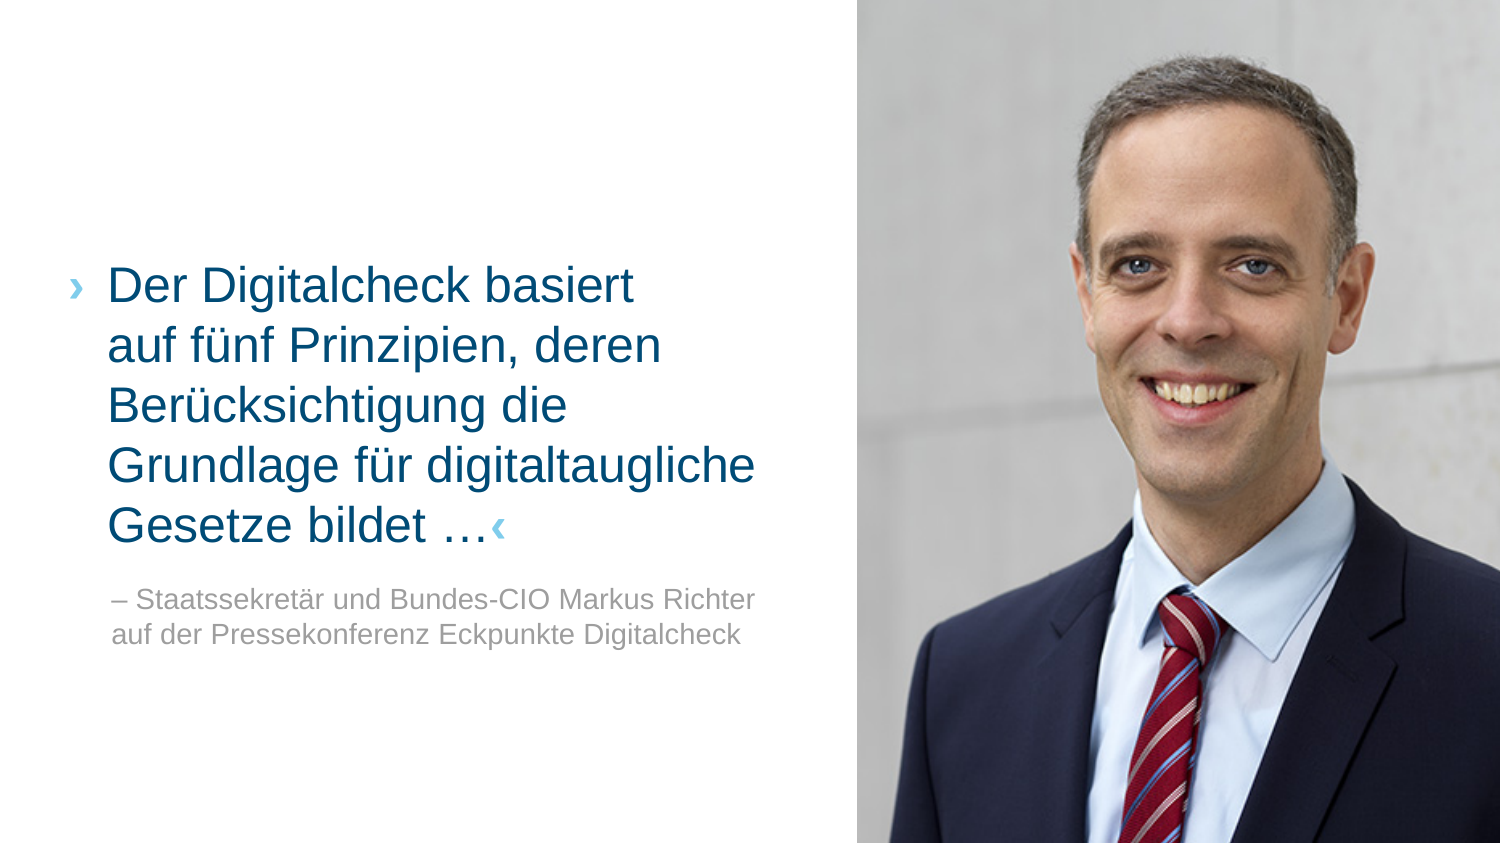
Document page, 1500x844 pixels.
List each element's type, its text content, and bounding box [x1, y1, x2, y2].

text_box Der Digitalcheck basiert auf fünf Prinzipien, deren Berücksichtigung die Grundlage für digitaltaugliche Gesetze bildet …‹ [96, 246, 808, 558]
picture [856, 0, 1500, 844]
text_box › [38, 246, 97, 318]
text_box – Staatssekretär und Bundes-CIO Markus Richter auf der Pressekonferenz Eckpunkte Digitalcheck [96, 572, 808, 658]
